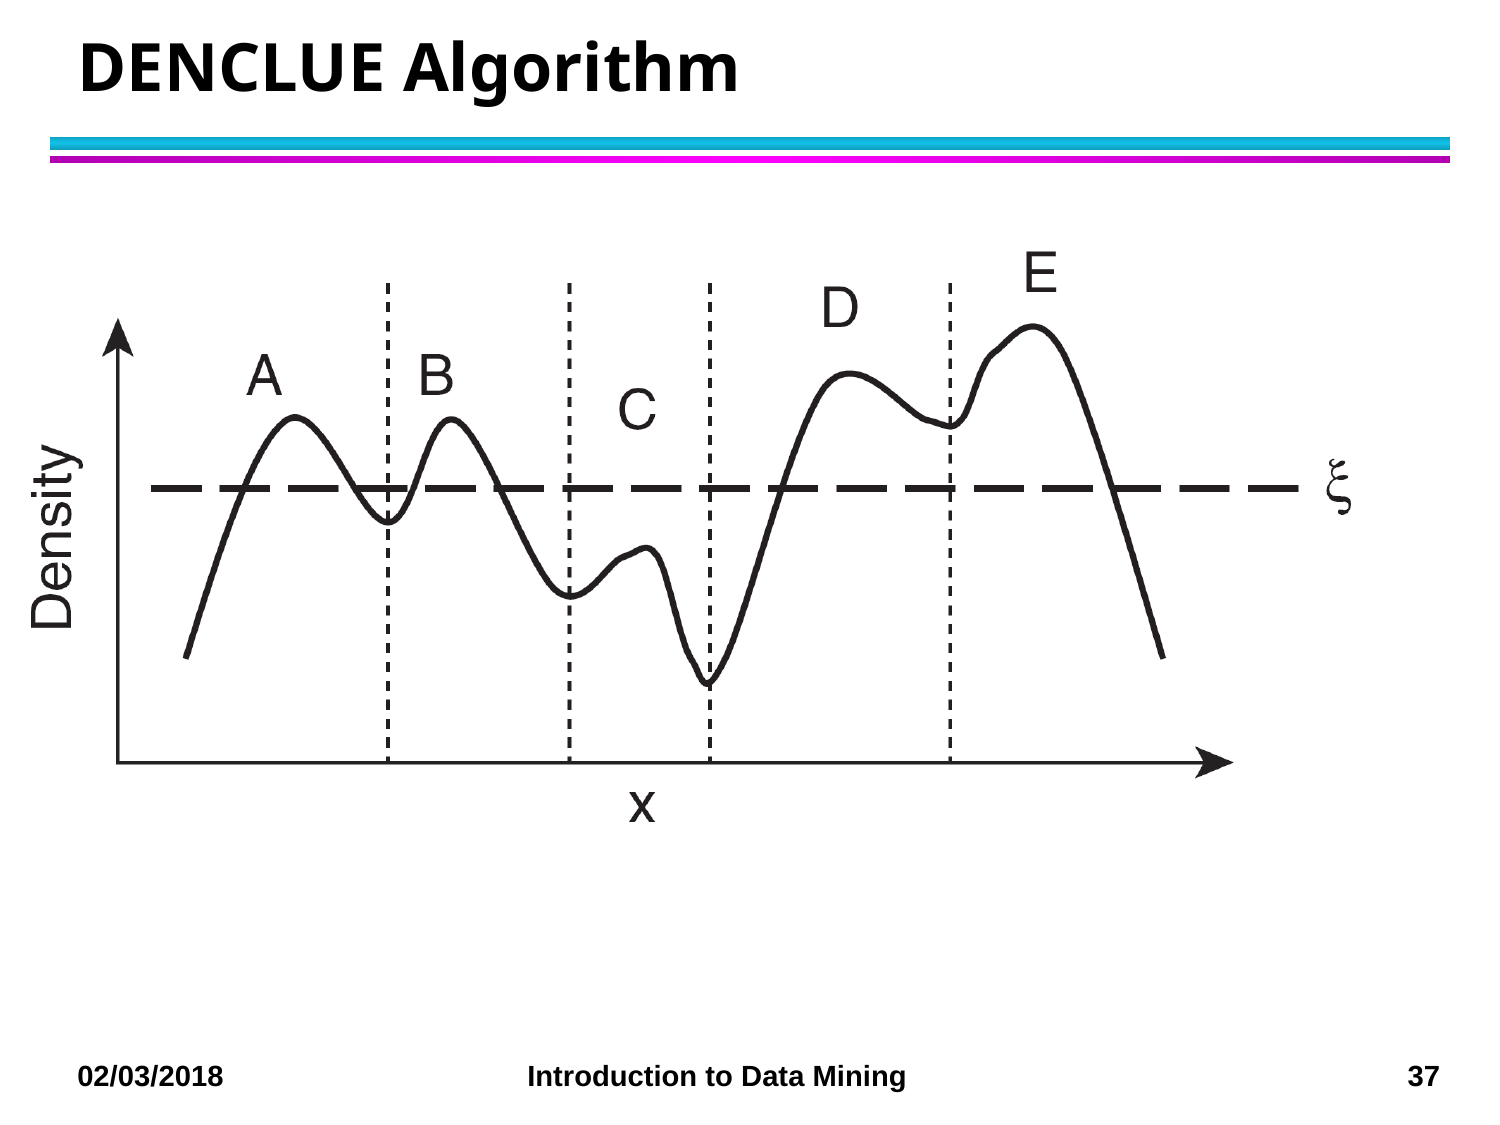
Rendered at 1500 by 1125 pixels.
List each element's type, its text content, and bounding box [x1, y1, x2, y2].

title DENCLUE Algorithm [62, 24, 1421, 113]
picture [22, 232, 1410, 833]
